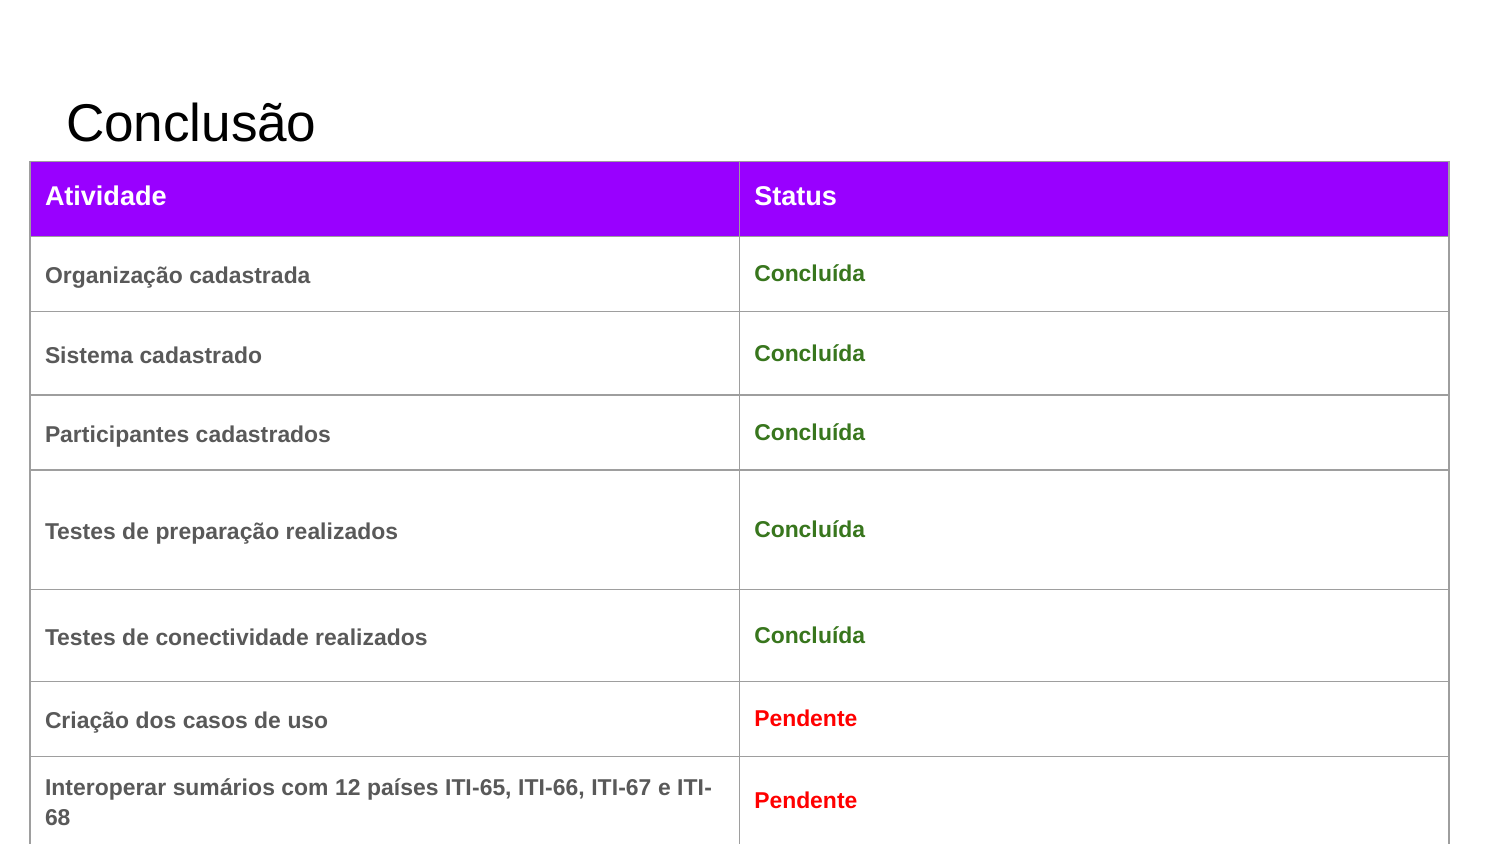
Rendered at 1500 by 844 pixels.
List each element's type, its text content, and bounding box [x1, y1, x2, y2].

table_cell Concluída [740, 471, 1448, 589]
table_cell Pendente [740, 757, 1448, 844]
table_cell Concluída [740, 396, 1448, 469]
table_cell Concluída [740, 590, 1448, 681]
title Conclusão [51, 72, 1449, 161]
table_cell Testes de conectividade realizados [31, 590, 739, 681]
table_cell Pendente [740, 682, 1448, 756]
table_cell Sistema cadastrado [31, 312, 739, 394]
table_cell Testes de preparação realizados [31, 471, 739, 589]
table_cell Interoperar sumários com 12 países ITI-65, ITI-66, ITI-67 e ITI-68 [31, 757, 739, 844]
table_header Status [740, 162, 1448, 236]
table_cell Criação dos casos de uso [31, 682, 739, 756]
table_cell Participantes cadastrados [31, 396, 739, 469]
table_cell Organização cadastrada [31, 237, 739, 311]
table_header Atividade [31, 162, 739, 236]
table_cell Concluída [740, 237, 1448, 311]
table_cell Concluída [740, 312, 1448, 394]
